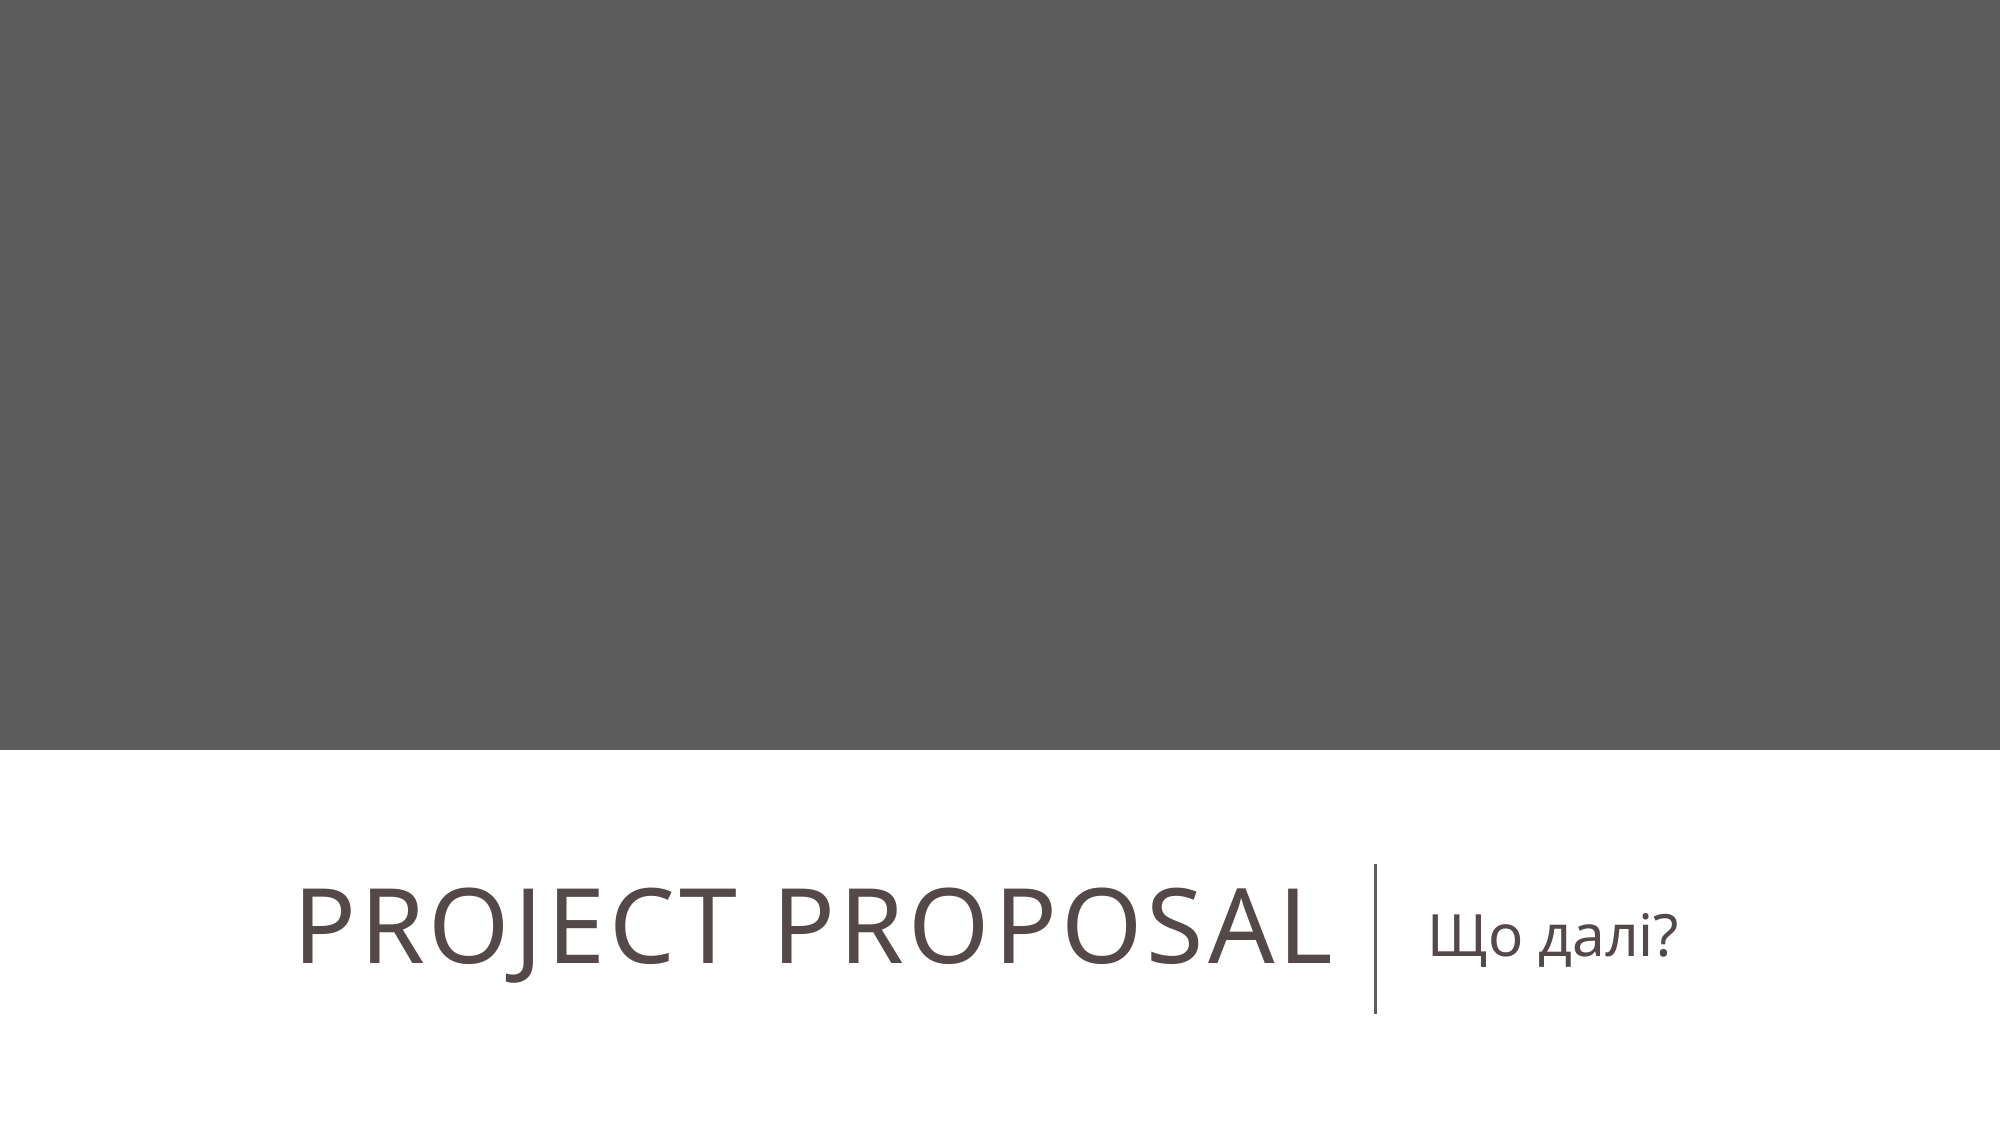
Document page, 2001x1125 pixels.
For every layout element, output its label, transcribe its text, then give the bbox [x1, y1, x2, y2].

list Що далі? [1412, 813, 1938, 1054]
title Project Proposal [75, 813, 1350, 1054]
